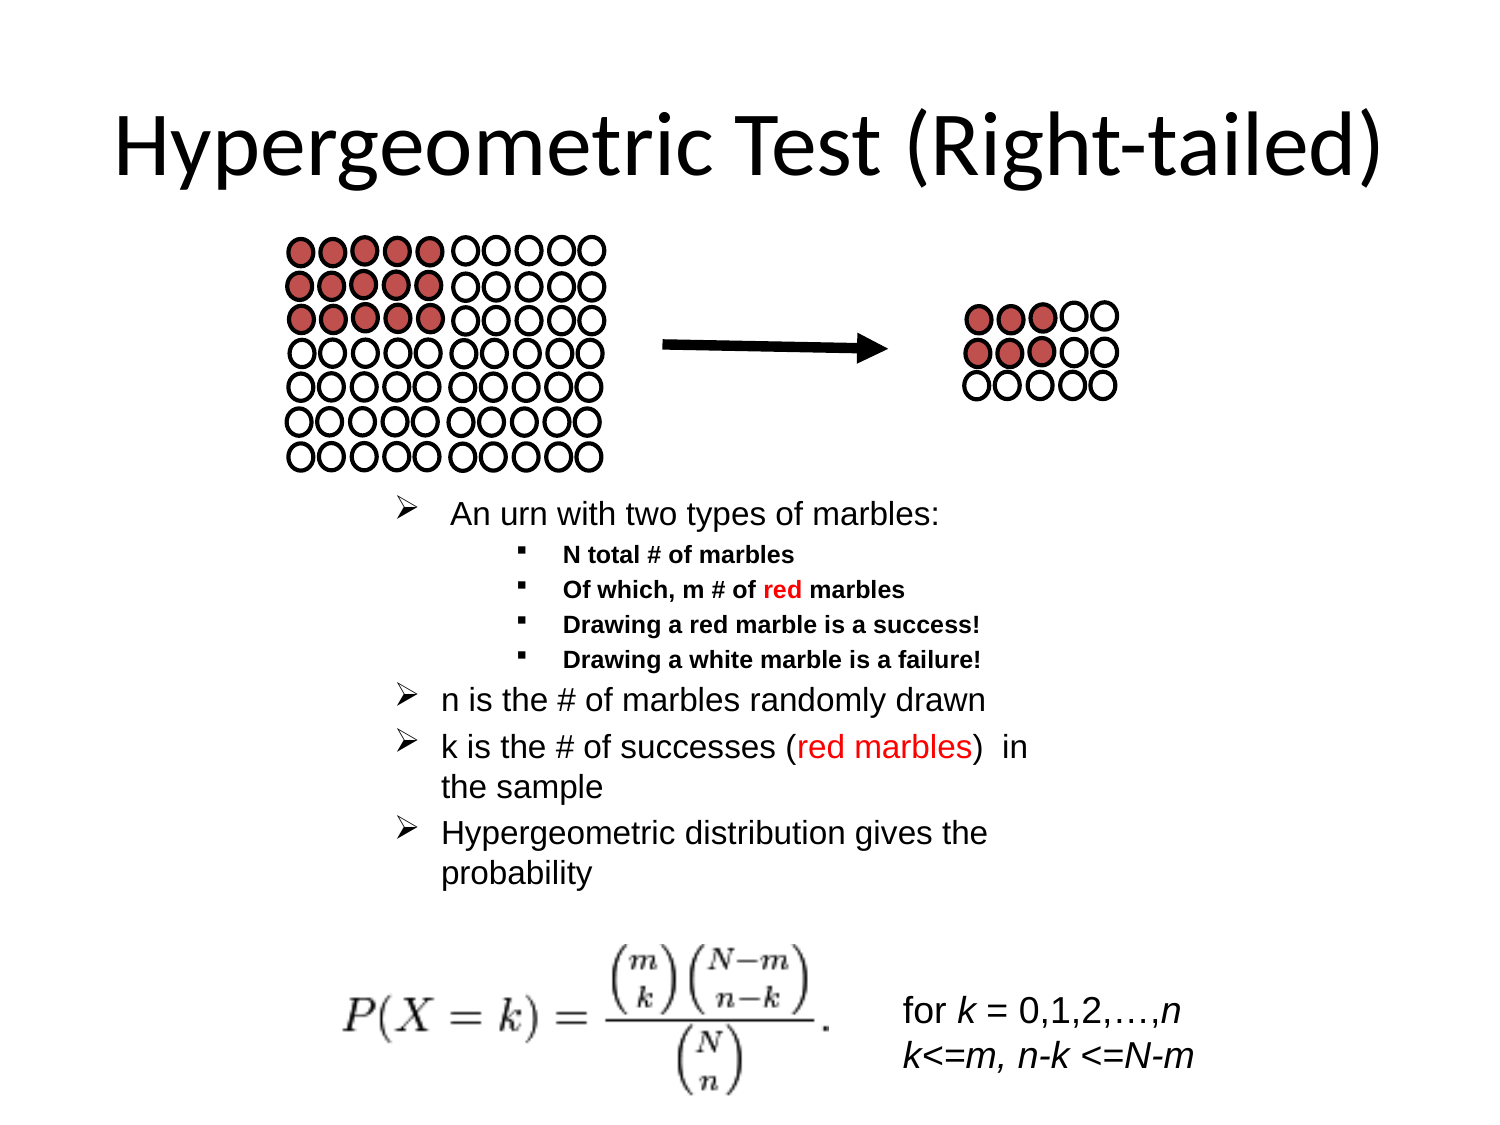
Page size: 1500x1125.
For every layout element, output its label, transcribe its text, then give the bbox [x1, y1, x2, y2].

title Hypergeometric Test (Right-tailed) [75, 45, 1425, 233]
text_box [286, 236, 1118, 472]
text_box An urn with two types of marbles: N total # of marbles Of which, m # of red marbles Drawing a red marble is a success! Drawing a white marble is a failure! n is the # of marbles randomly drawn k is the # of successes (red marbles) in the sample Hypergeometric distribution gives the probability [379, 484, 1092, 943]
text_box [341, 944, 1211, 1098]
